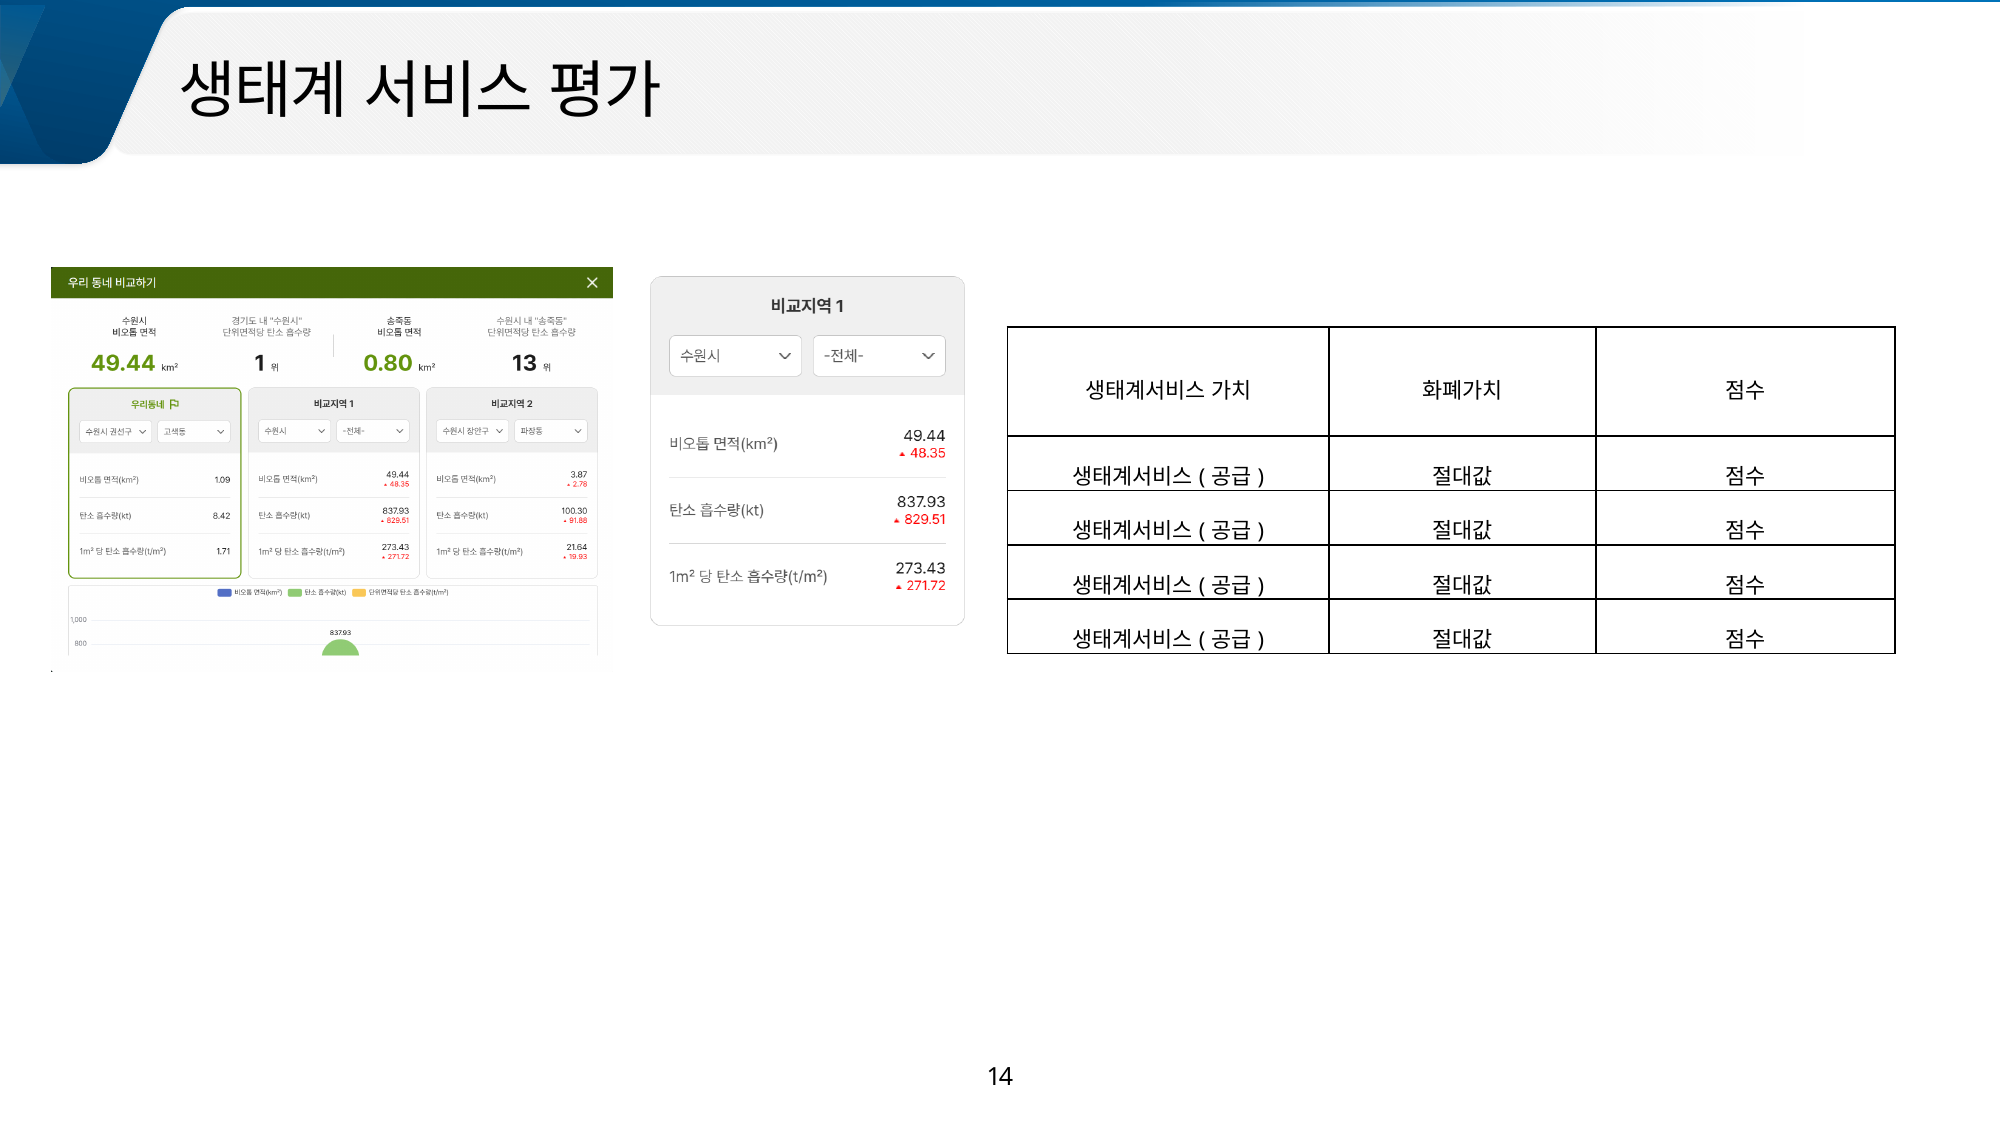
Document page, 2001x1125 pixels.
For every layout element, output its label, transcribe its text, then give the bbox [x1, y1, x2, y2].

picture [643, 261, 969, 630]
picture [51, 267, 613, 672]
table_cell 절대값 [1330, 437, 1595, 490]
text_box 생태계 서비스 평가 [178, 49, 1551, 125]
table_cell 절대값 [1330, 491, 1595, 544]
table_cell 생태계서비스(공급) [1008, 600, 1328, 653]
table_cell 점수 [1597, 491, 1894, 544]
table_header 생태계서비스 가치 [1008, 328, 1328, 435]
table_cell 생태계서비스(공급) [1008, 437, 1328, 490]
table_cell 점수 [1597, 546, 1894, 598]
table_header 화폐가치 [1330, 328, 1595, 435]
table_cell 점수 [1597, 600, 1894, 653]
table_cell 생태계서비스(공급) [1008, 546, 1328, 598]
table_header 점수 [1597, 328, 1894, 435]
table_cell 생태계서비스(공급) [1008, 491, 1328, 544]
table_cell 절대값 [1330, 546, 1595, 598]
table_cell 점수 [1597, 437, 1894, 490]
table_cell 절대값 [1330, 600, 1595, 653]
